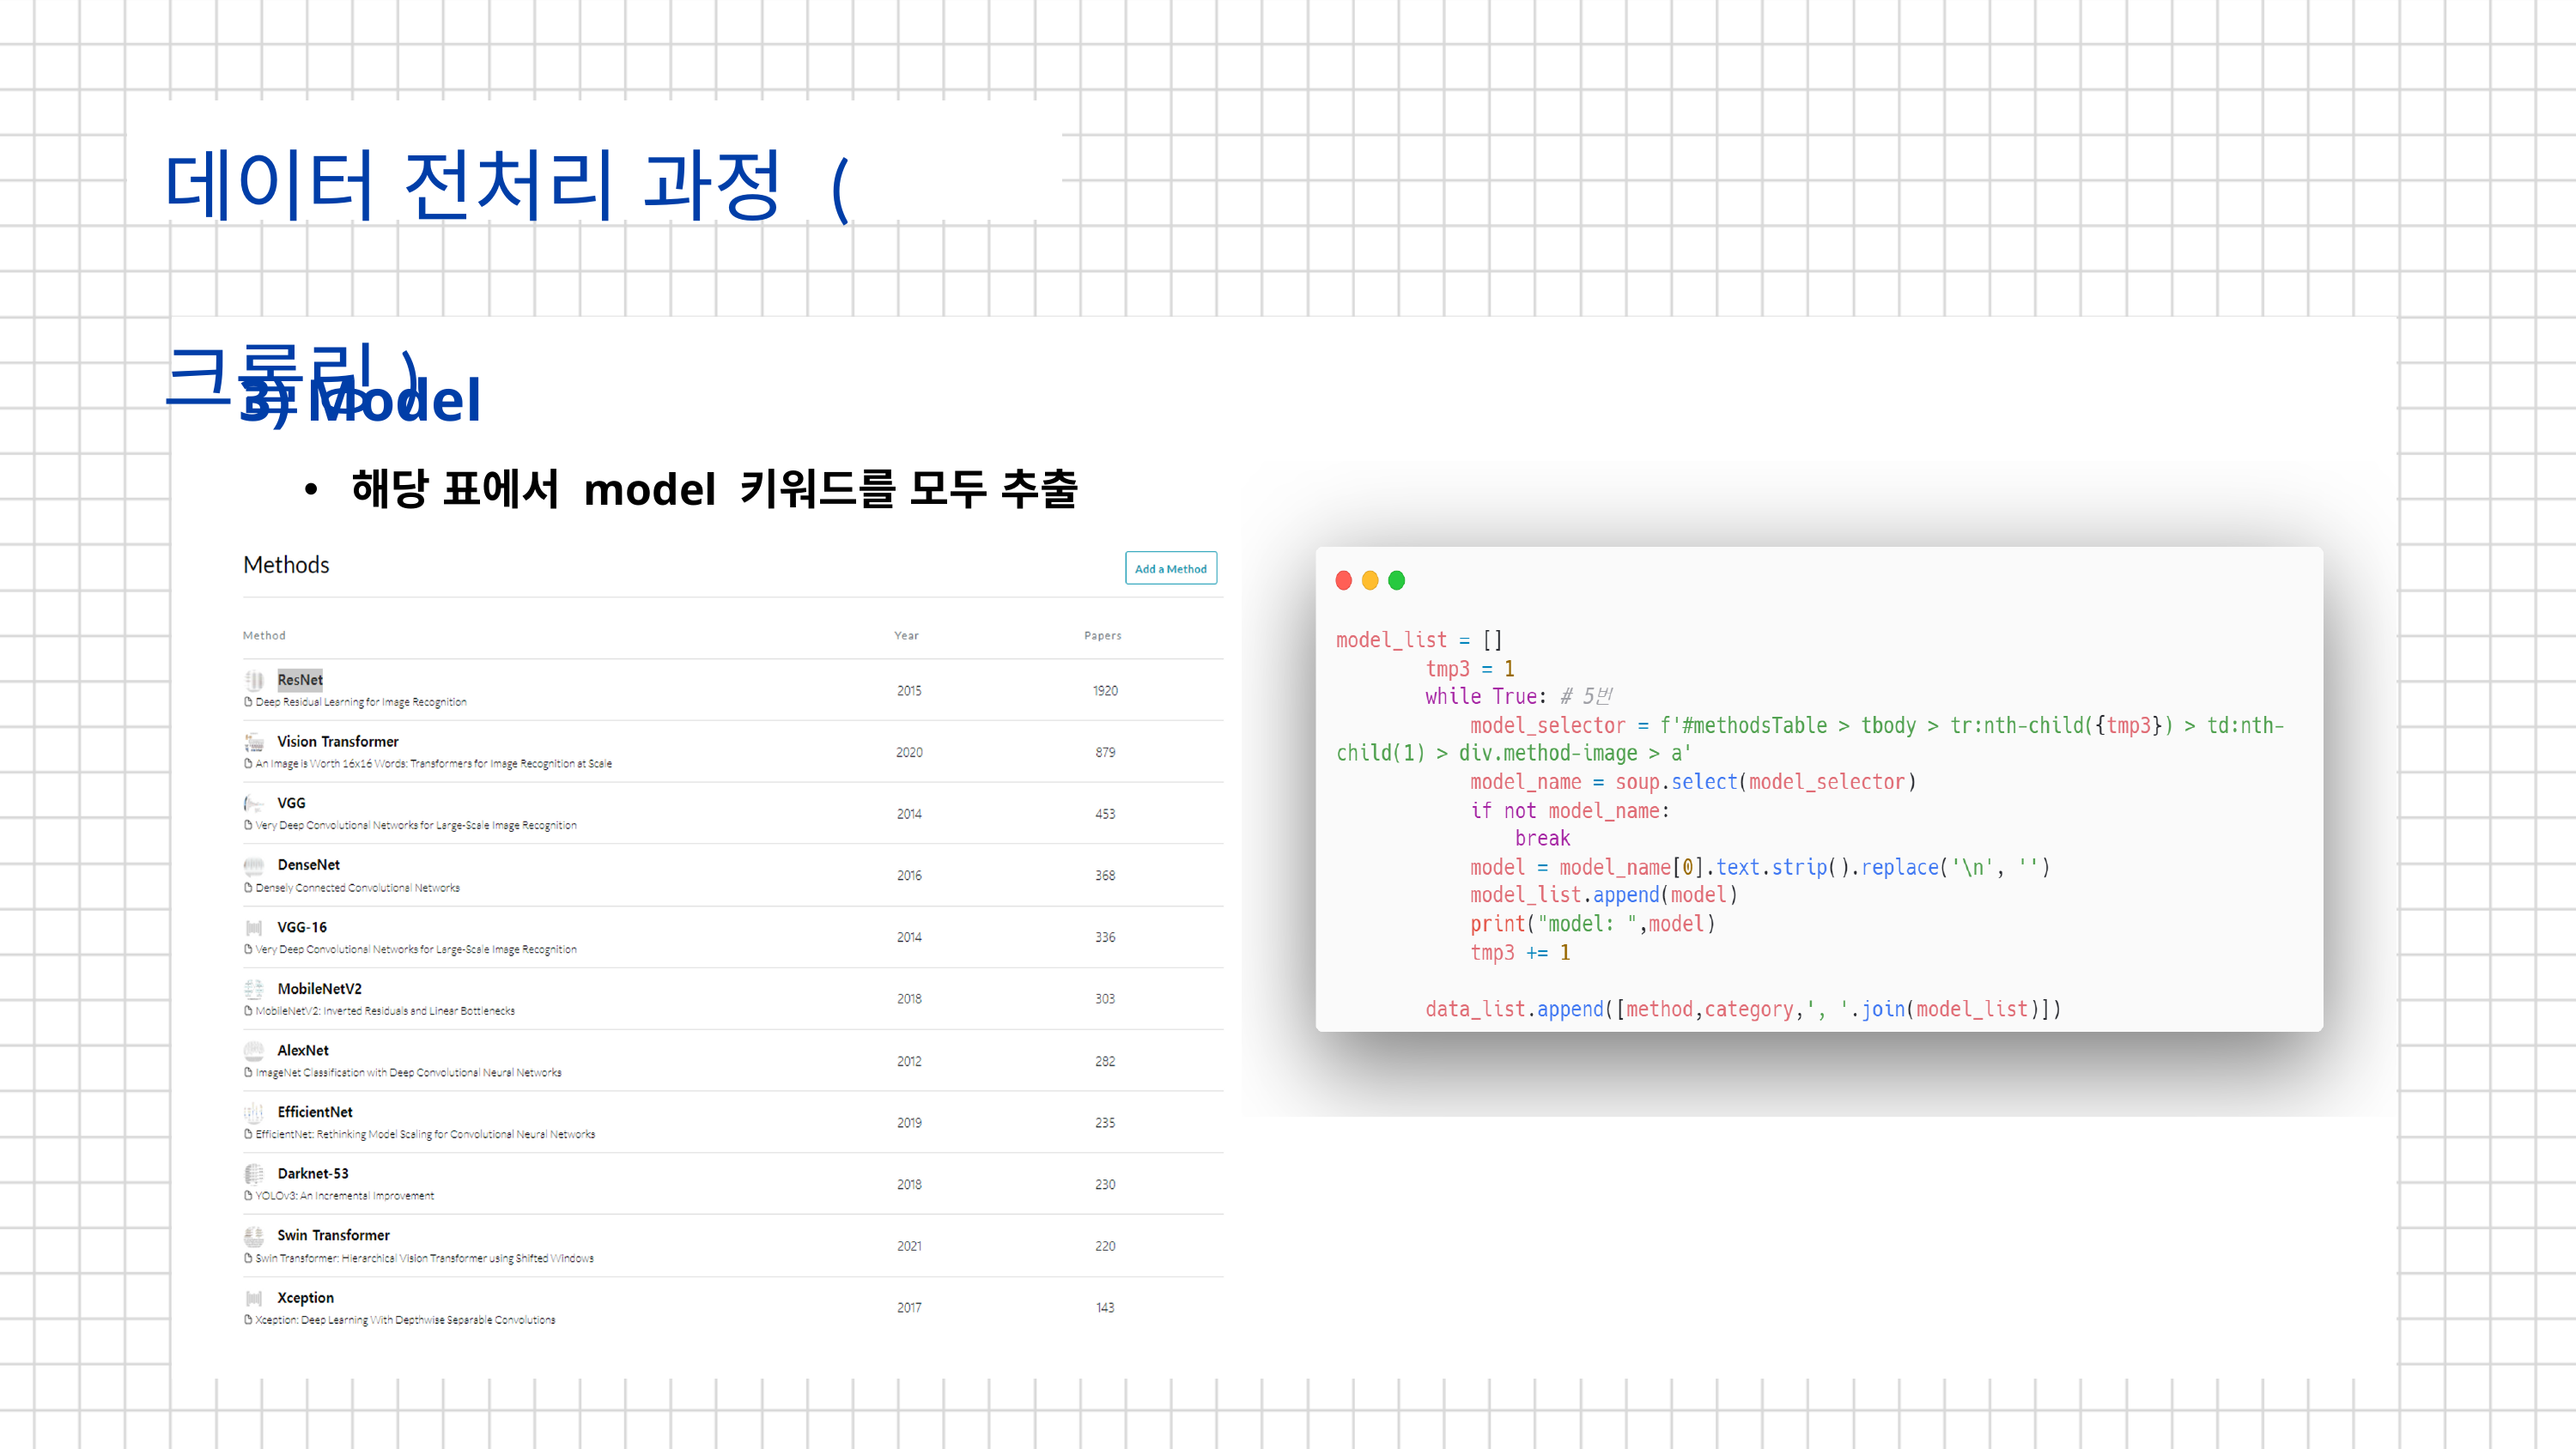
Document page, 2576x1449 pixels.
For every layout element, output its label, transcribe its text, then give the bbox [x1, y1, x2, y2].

text_box 데이터 전처리 과정 (크롤링) [162, 37, 1046, 98]
picture [215, 461, 2397, 1337]
text_box 데이터 전처리 과정 (크롤링) [162, 227, 1046, 424]
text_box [127, 100, 1063, 221]
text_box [171, 316, 2397, 1379]
text_box [0, 0, 2576, 1449]
